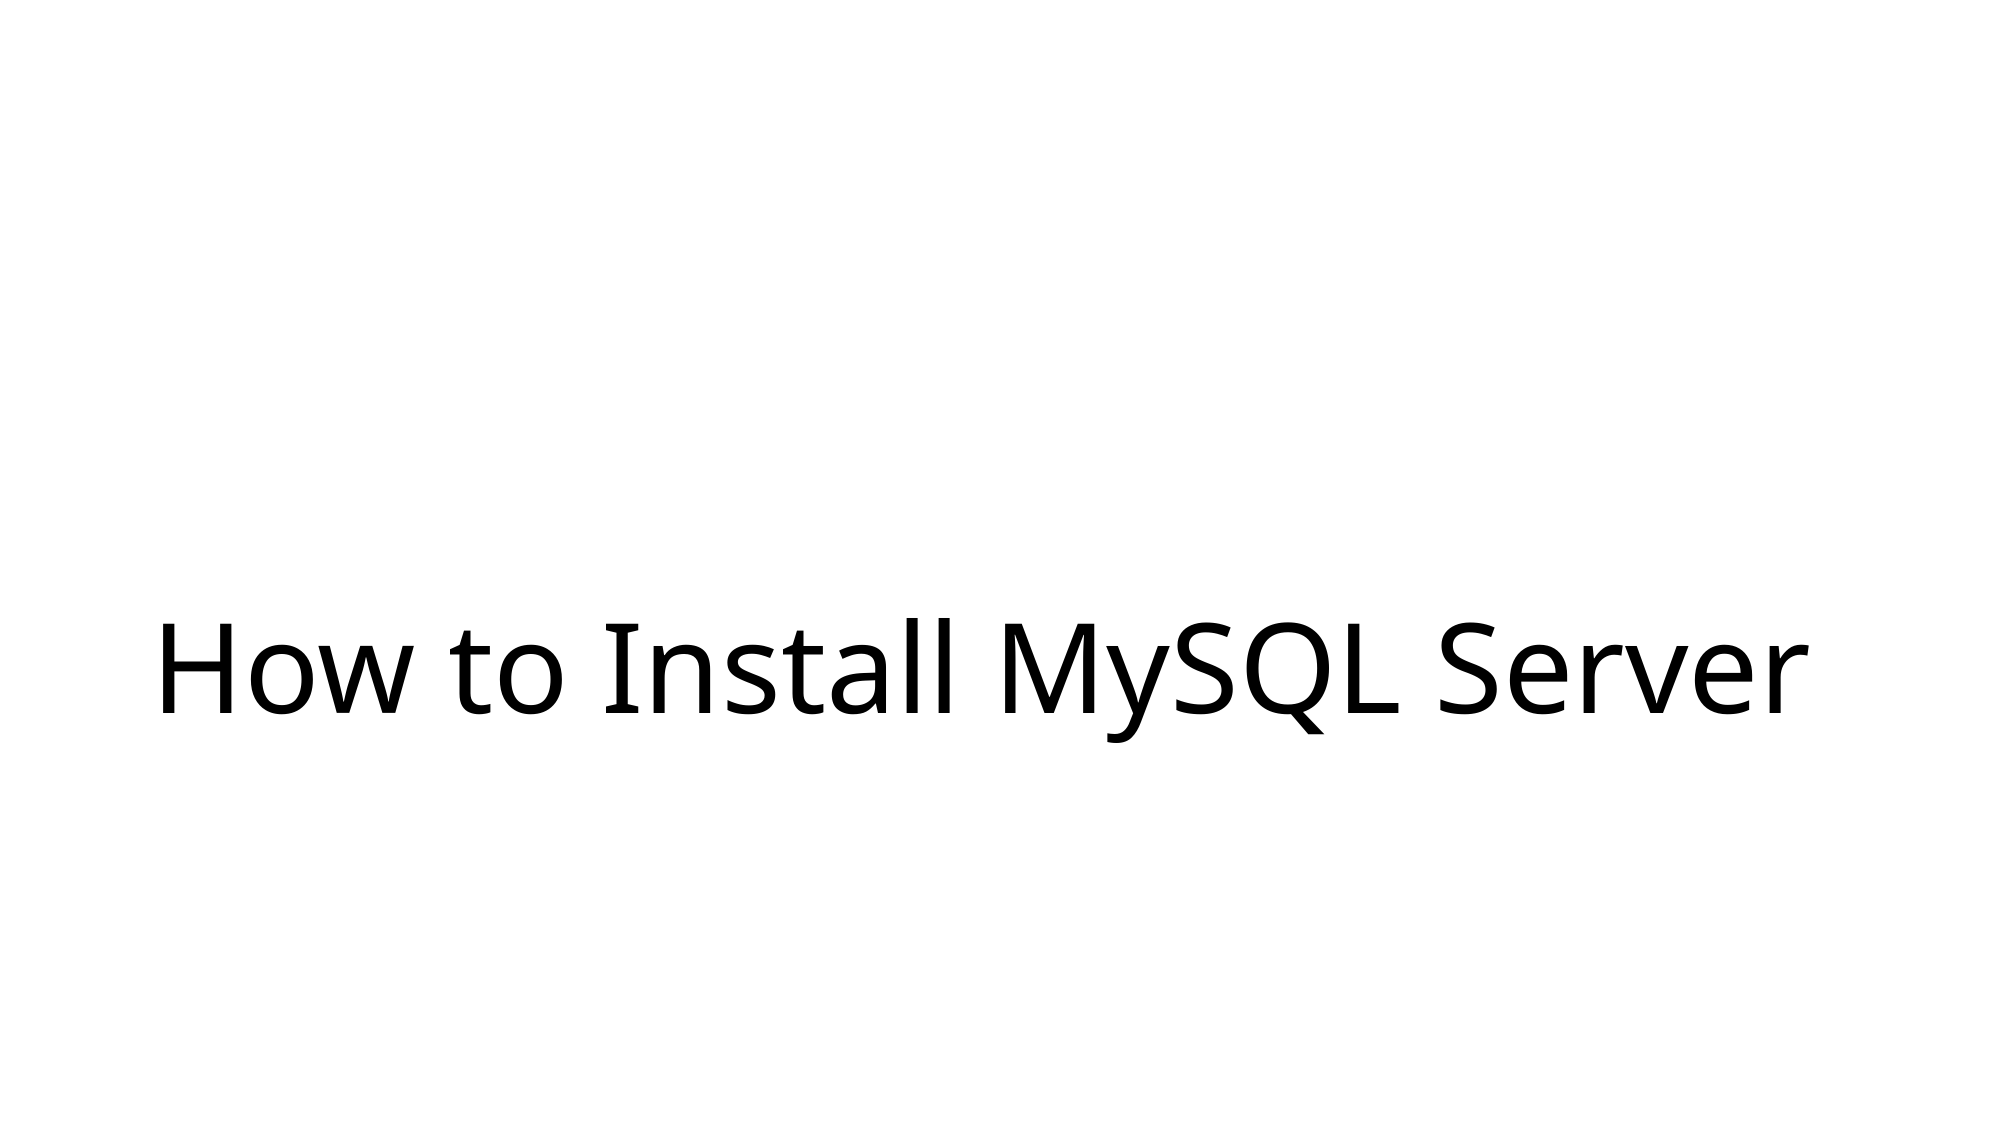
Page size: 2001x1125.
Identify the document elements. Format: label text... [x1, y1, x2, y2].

title How to Install MySQL Server [136, 280, 1862, 749]
